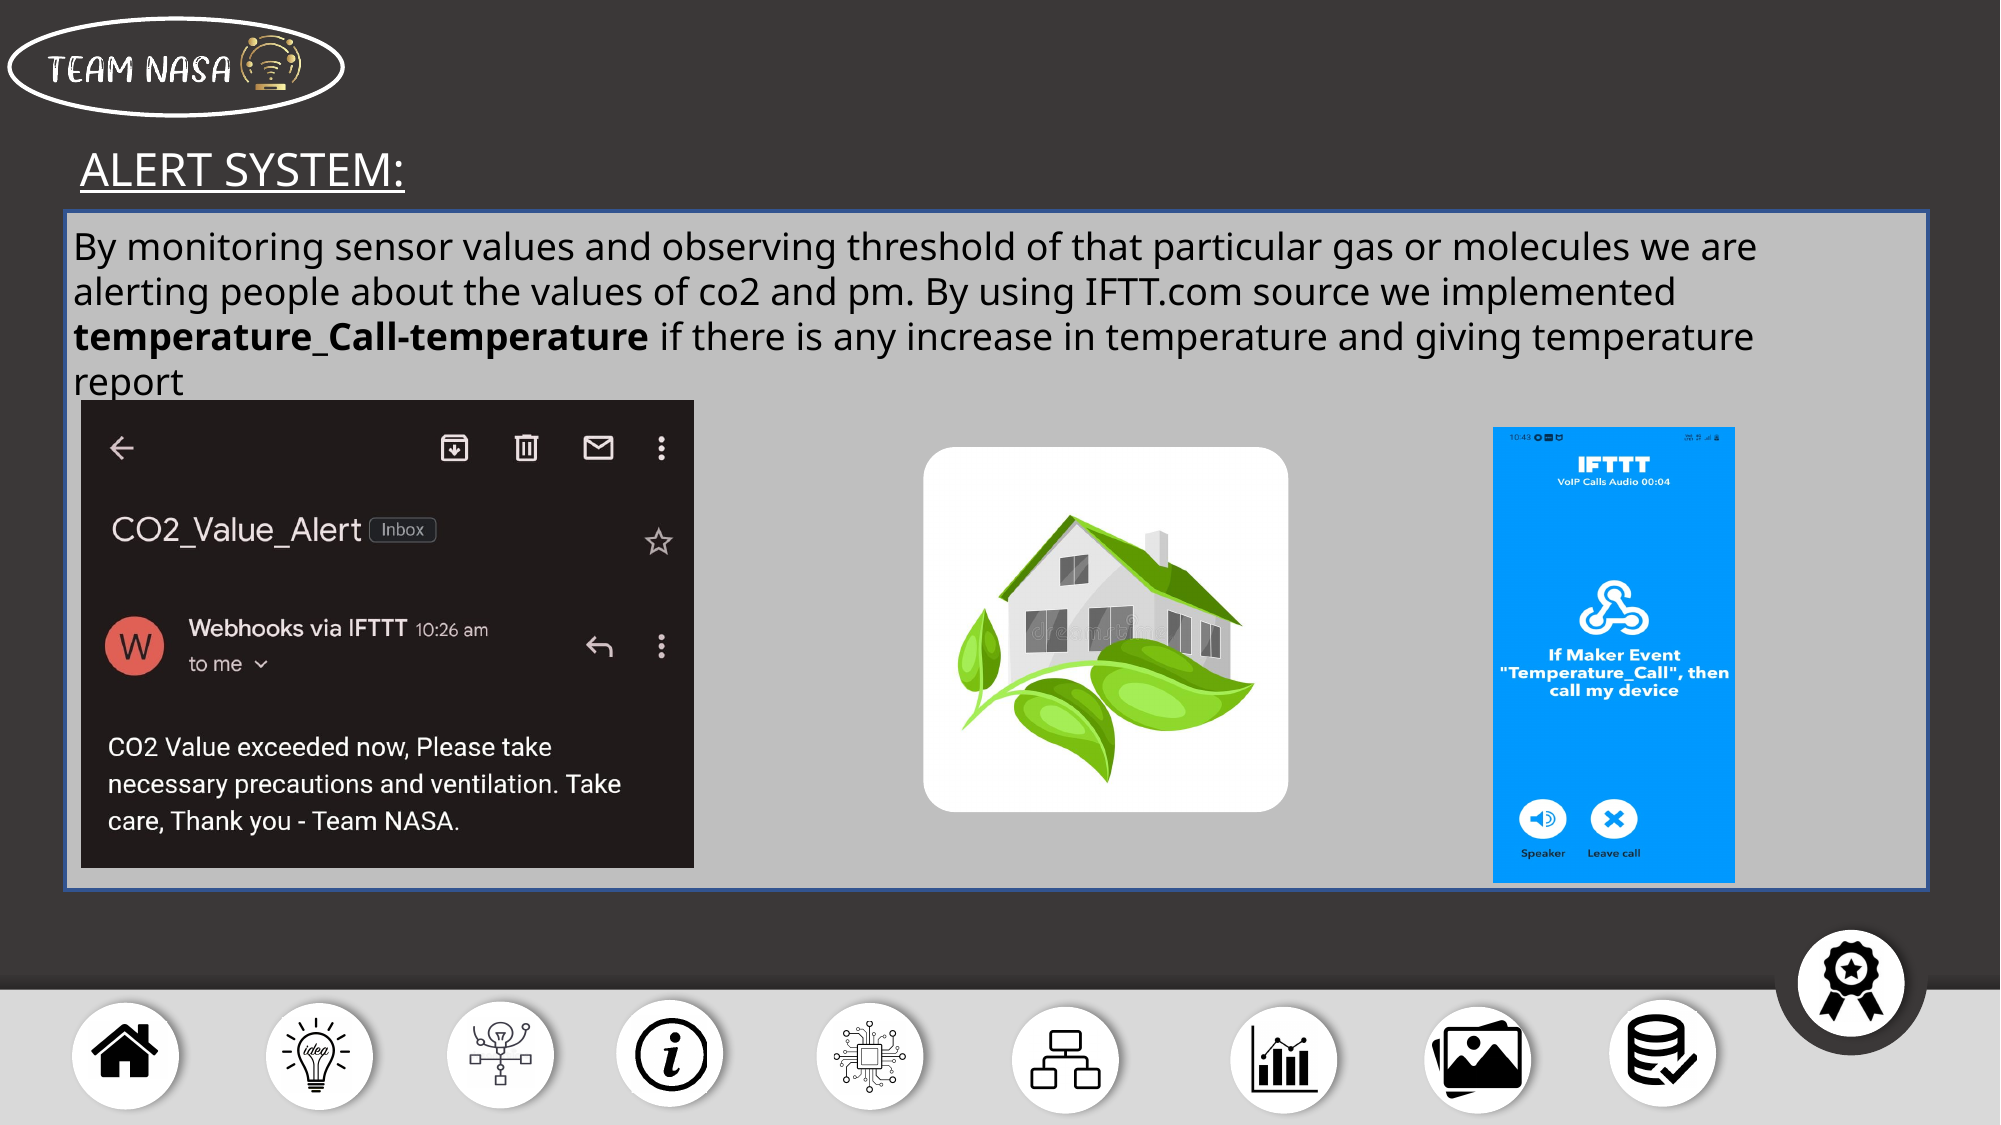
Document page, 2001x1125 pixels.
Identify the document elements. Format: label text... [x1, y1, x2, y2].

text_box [0, 894, 2000, 1125]
text_box [86, 16, 266, 24]
picture [81, 400, 694, 868]
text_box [446, 1001, 555, 1109]
text_box ALERT SYSTEM: [65, 133, 770, 203]
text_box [1011, 1006, 1120, 1114]
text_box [615, 999, 724, 1108]
text_box [63, 209, 1930, 388]
text_box [337, 51, 345, 83]
picture [13, 25, 333, 90]
text_box [63, 501, 1390, 890]
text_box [1424, 1075, 1532, 1114]
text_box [1608, 1075, 1717, 1107]
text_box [265, 1002, 374, 1111]
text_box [816, 1002, 924, 1111]
text_box By monitoring sensor values and observing threshold of that particular gas or molecules we are alerting people about the values of co2 and pm. By using IFTT.com source we implemented temperature_Call-temperature if there is any increase in temperature and giving temperature report to the Email [58, 215, 1885, 501]
text_box [923, 447, 1289, 813]
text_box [71, 1002, 180, 1110]
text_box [1395, 389, 2000, 1067]
text_box [41, 98, 311, 118]
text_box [1230, 1006, 1338, 1114]
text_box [1797, 929, 1905, 1037]
